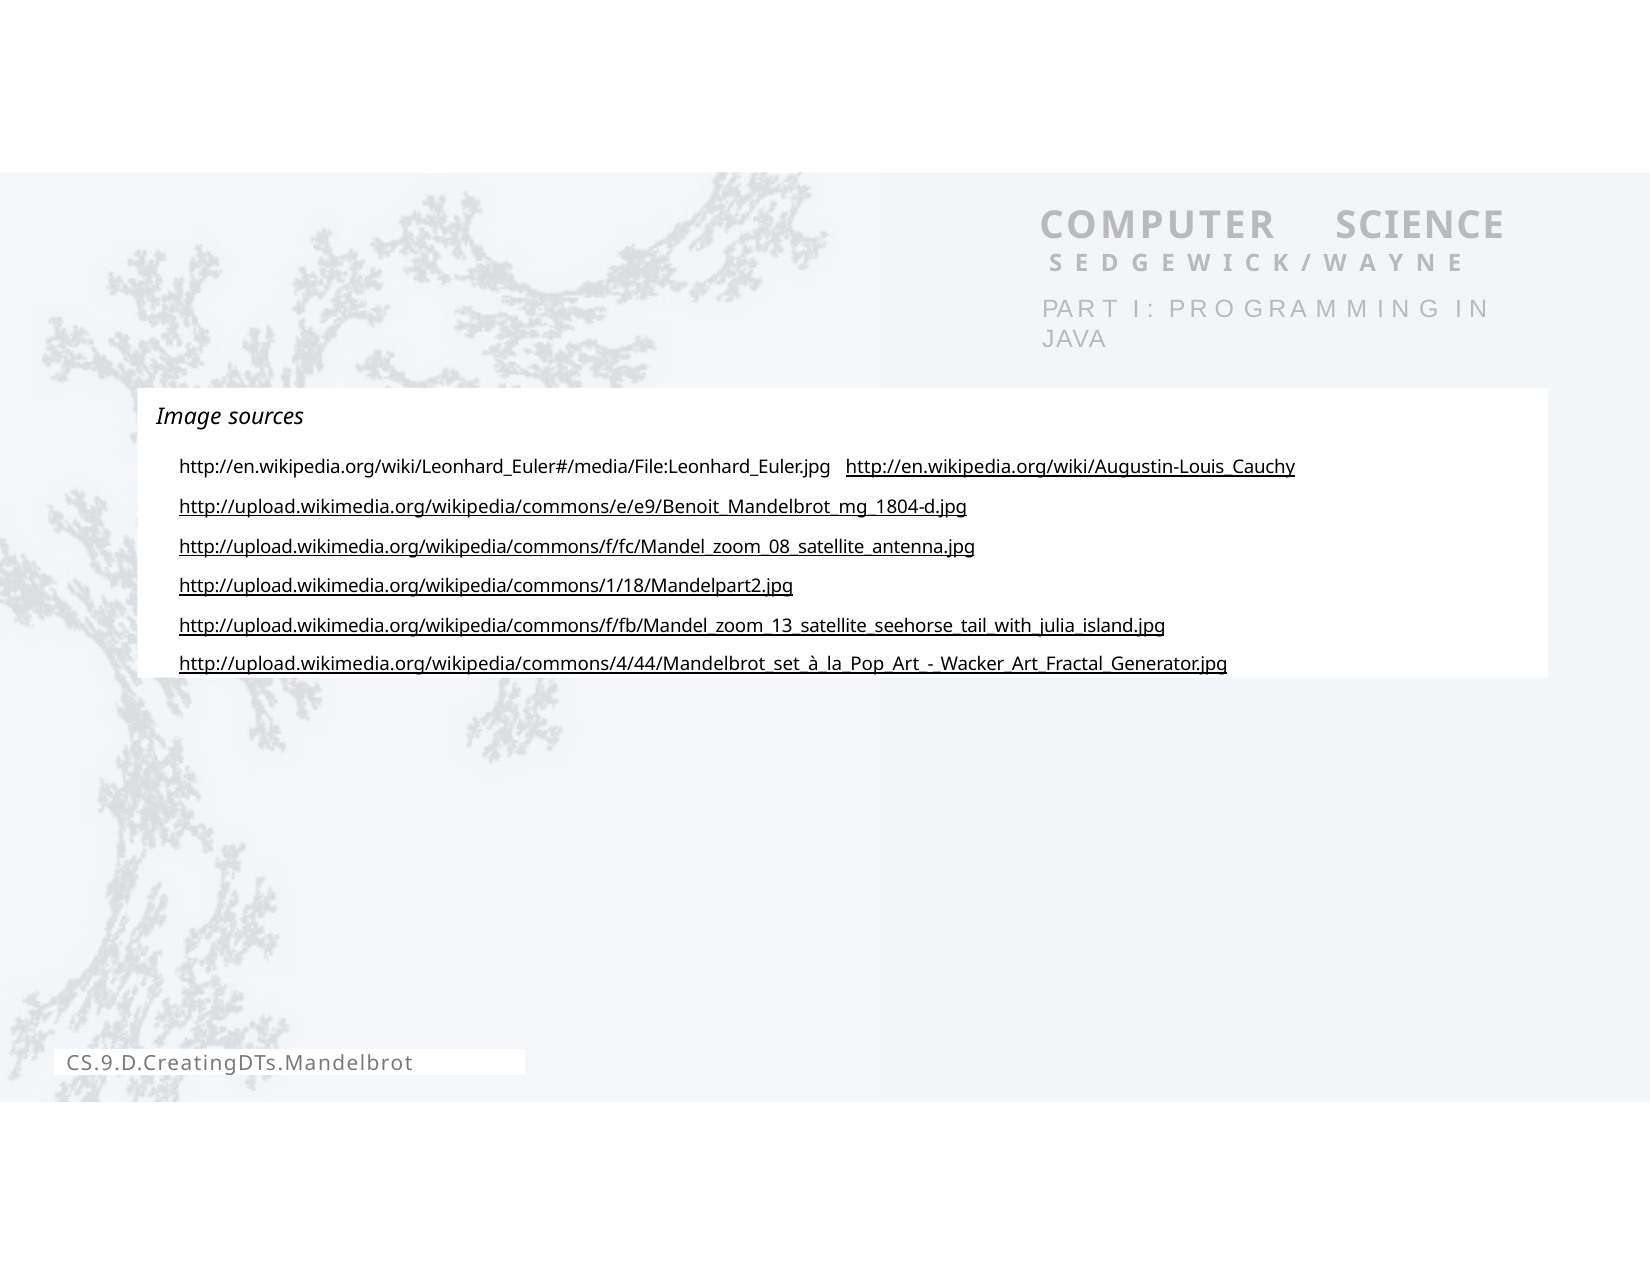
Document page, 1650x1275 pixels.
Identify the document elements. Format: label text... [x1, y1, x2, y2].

picture [0, 172, 881, 1103]
text_box S E D G E W I C K / W A Y N E PA R T I : P R O G R A M M I N G I N JAVA [1040, 228, 1536, 353]
title COMPUTER SCIENCE [1037, 197, 1546, 387]
text_box Image sources http://en.wikipedia.org/wiki/Leonhard_Euler#/media/File:Leonhard_Euler.jpg http://en.wikipedia.org/wiki/Augustin-Louis_Cauchy http://upload.wikimedia.org/wikipedia/commons/e/e9/Benoit_Mandelbrot_mg_1804-d.jpg http://upload.wikimedia.org/wikipedia/commons/f/fc/Mandel_zoom_08_satellite_antenna.jpg http://upload.wikimedia.org/wikipedia/commons/1/18/Mandelpart2.jpg http://upload.wikimedia.org/wikipedia/commons/f/fb/Mandel_zoom_13_satellite_seehorse_tail_with_julia_island.jpg http://upload.wikimedia.org/wikipedia/commons/4/44/Mandelbrot_set_à_la_Pop_Art_-_Wacker_Art_Fractal_Generator.jpg [884, 387, 1548, 678]
